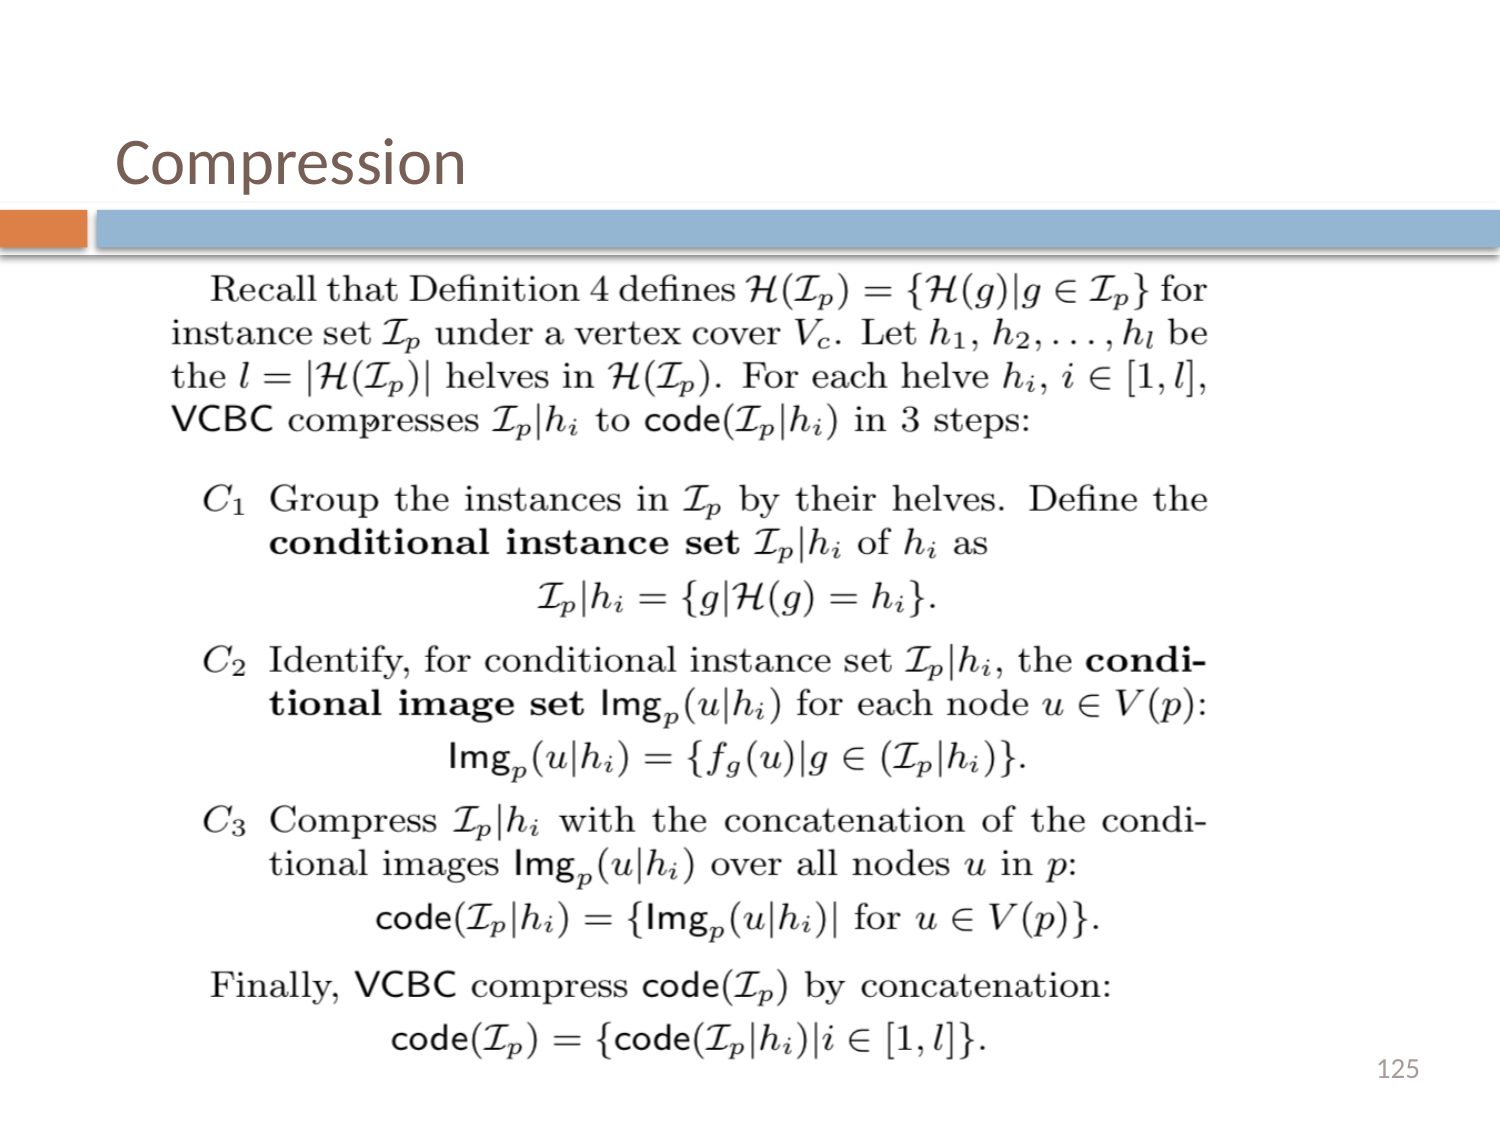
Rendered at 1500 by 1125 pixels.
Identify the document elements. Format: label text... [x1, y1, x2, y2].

picture [157, 266, 1223, 1086]
slide_number 125 [1316, 1046, 1436, 1087]
title Compression [100, 42, 1438, 206]
